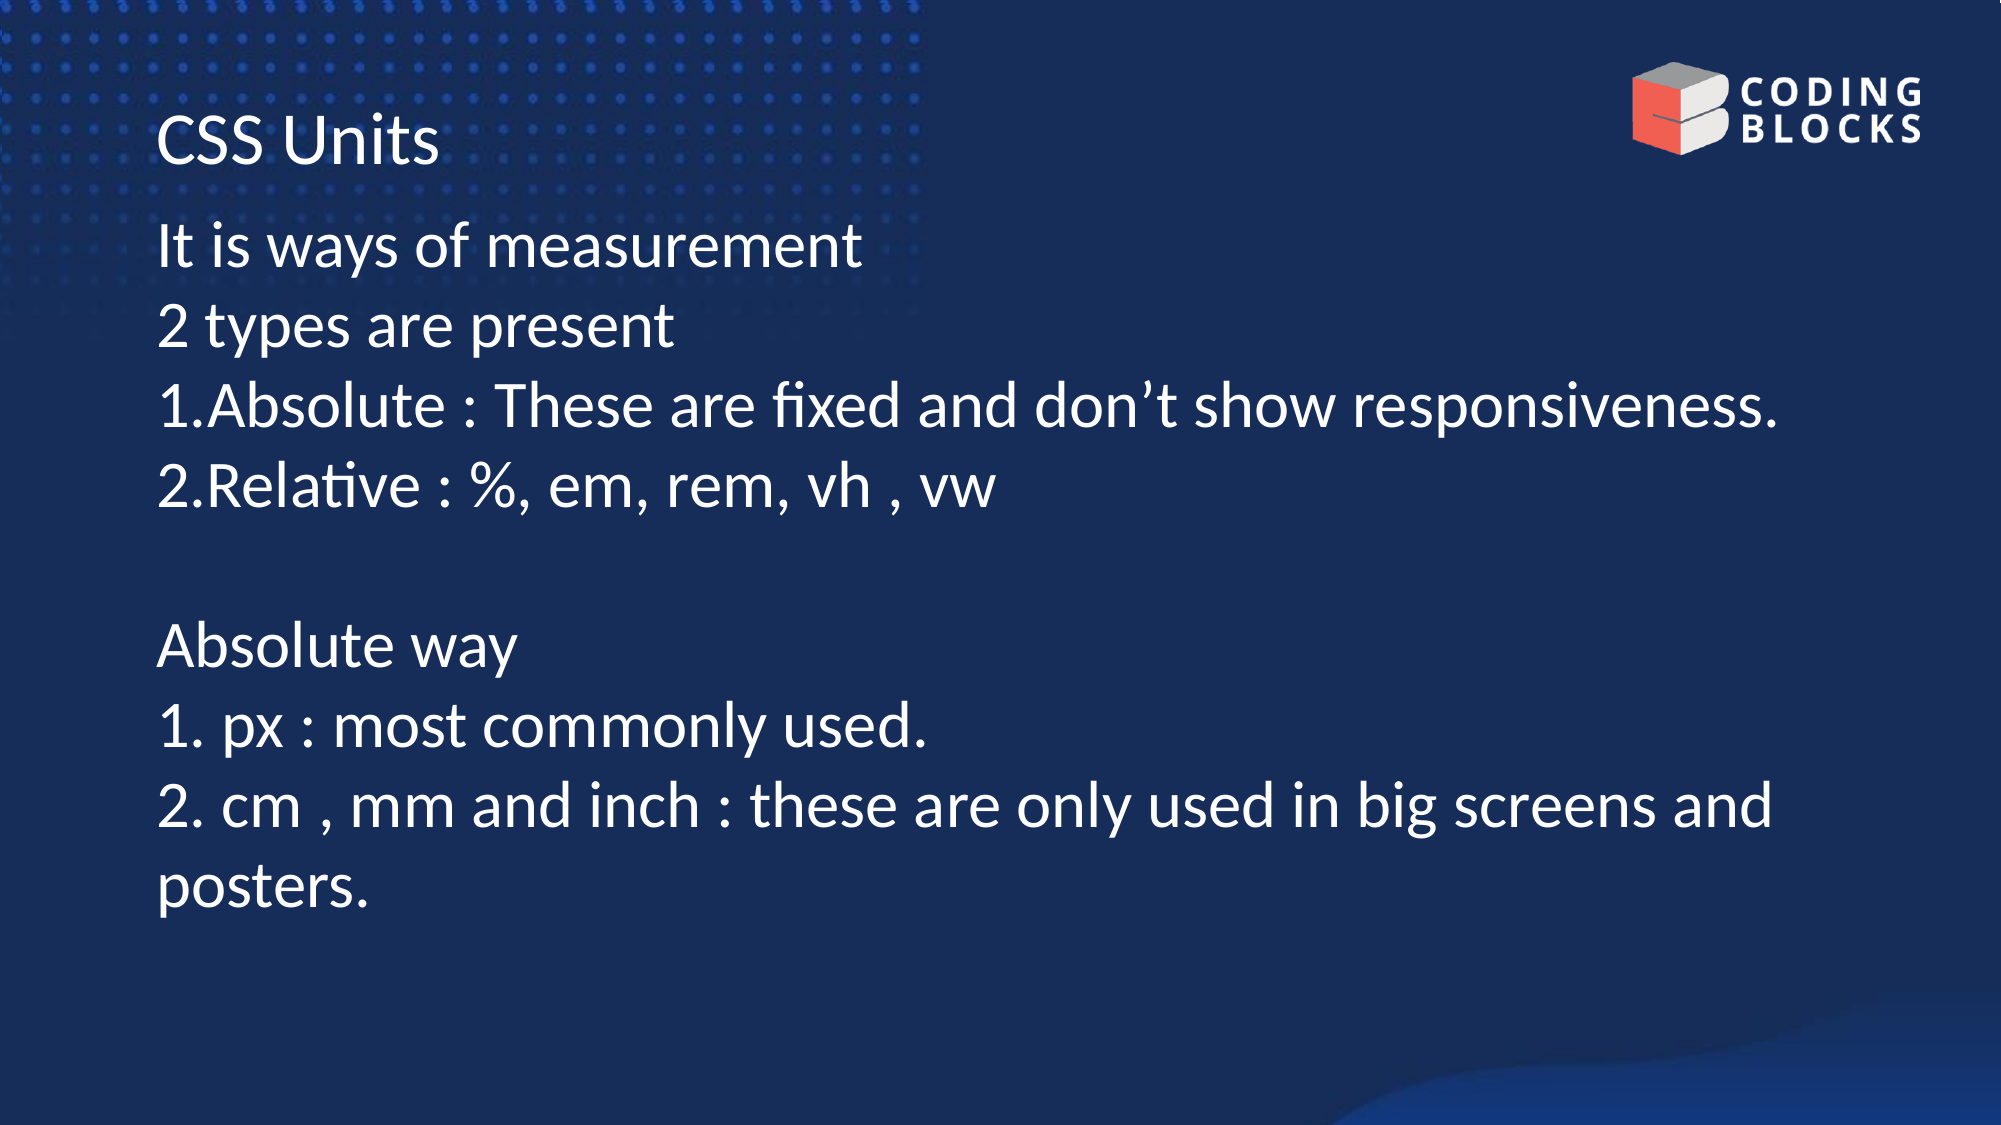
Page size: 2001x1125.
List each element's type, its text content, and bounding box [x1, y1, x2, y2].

text_box [1610, 42, 1935, 178]
text_box It is ways of measurement 2 types are present 1.Absolute : These are fixed and don’t show responsiveness. 2.Relative : %, em, rem, vh , vw Absolute way 1. px : most commonly used. 2. cm , mm and inch : these are only used in big screens and posters. [141, 193, 1838, 1008]
text_box [2, 3, 2000, 1125]
title CSS Units [154, 87, 888, 193]
picture [0, 0, 2000, 1125]
